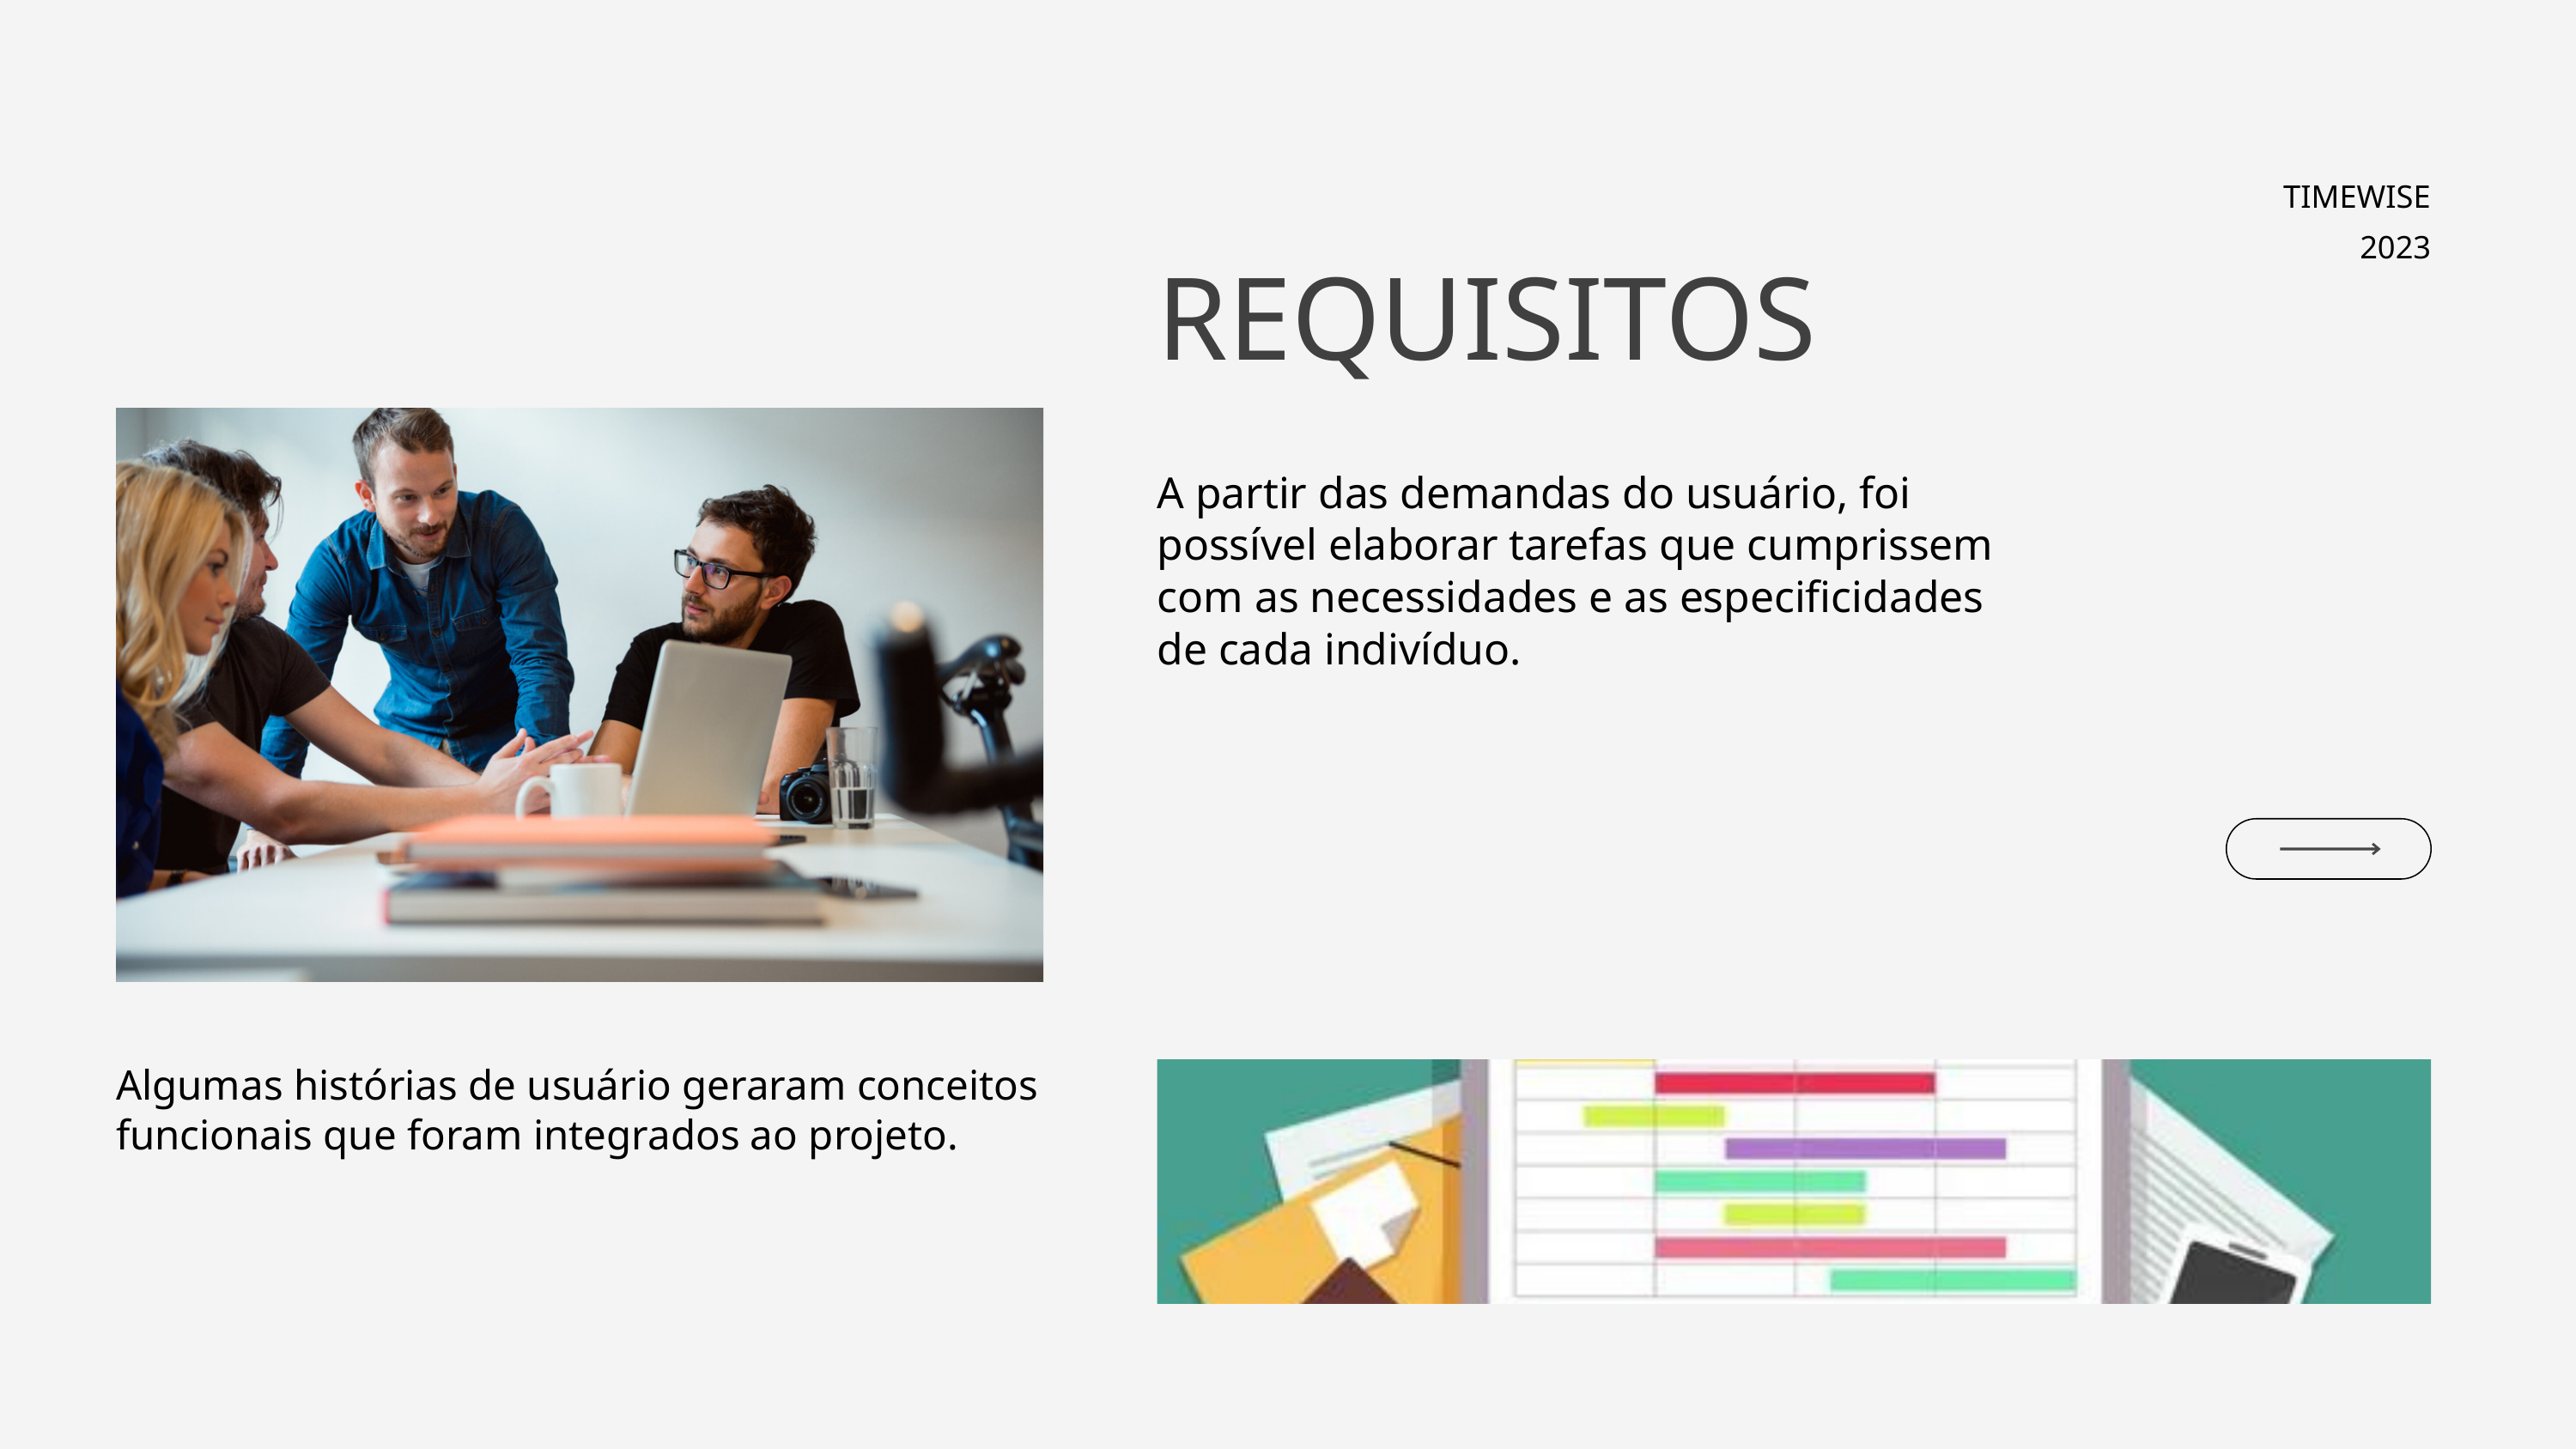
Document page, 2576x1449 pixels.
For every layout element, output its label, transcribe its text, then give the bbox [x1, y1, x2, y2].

text_box Algumas histórias de usuário geraram conceitos funcionais que foram integrados ao projeto. [116, 1058, 1044, 1158]
text_box 2023 [2077, 227, 2432, 265]
text_box TIMEWISE [2092, 176, 2432, 215]
text_box A partir das demandas do usuário, foi possível elaborar tarefas que cumprissem com as necessidades e as especificidades de cada indivíduo. [1157, 464, 2014, 674]
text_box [2226, 818, 2432, 880]
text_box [1157, 1059, 2432, 1304]
text_box REQUISITOS [1157, 244, 2052, 384]
picture [115, 408, 1044, 982]
